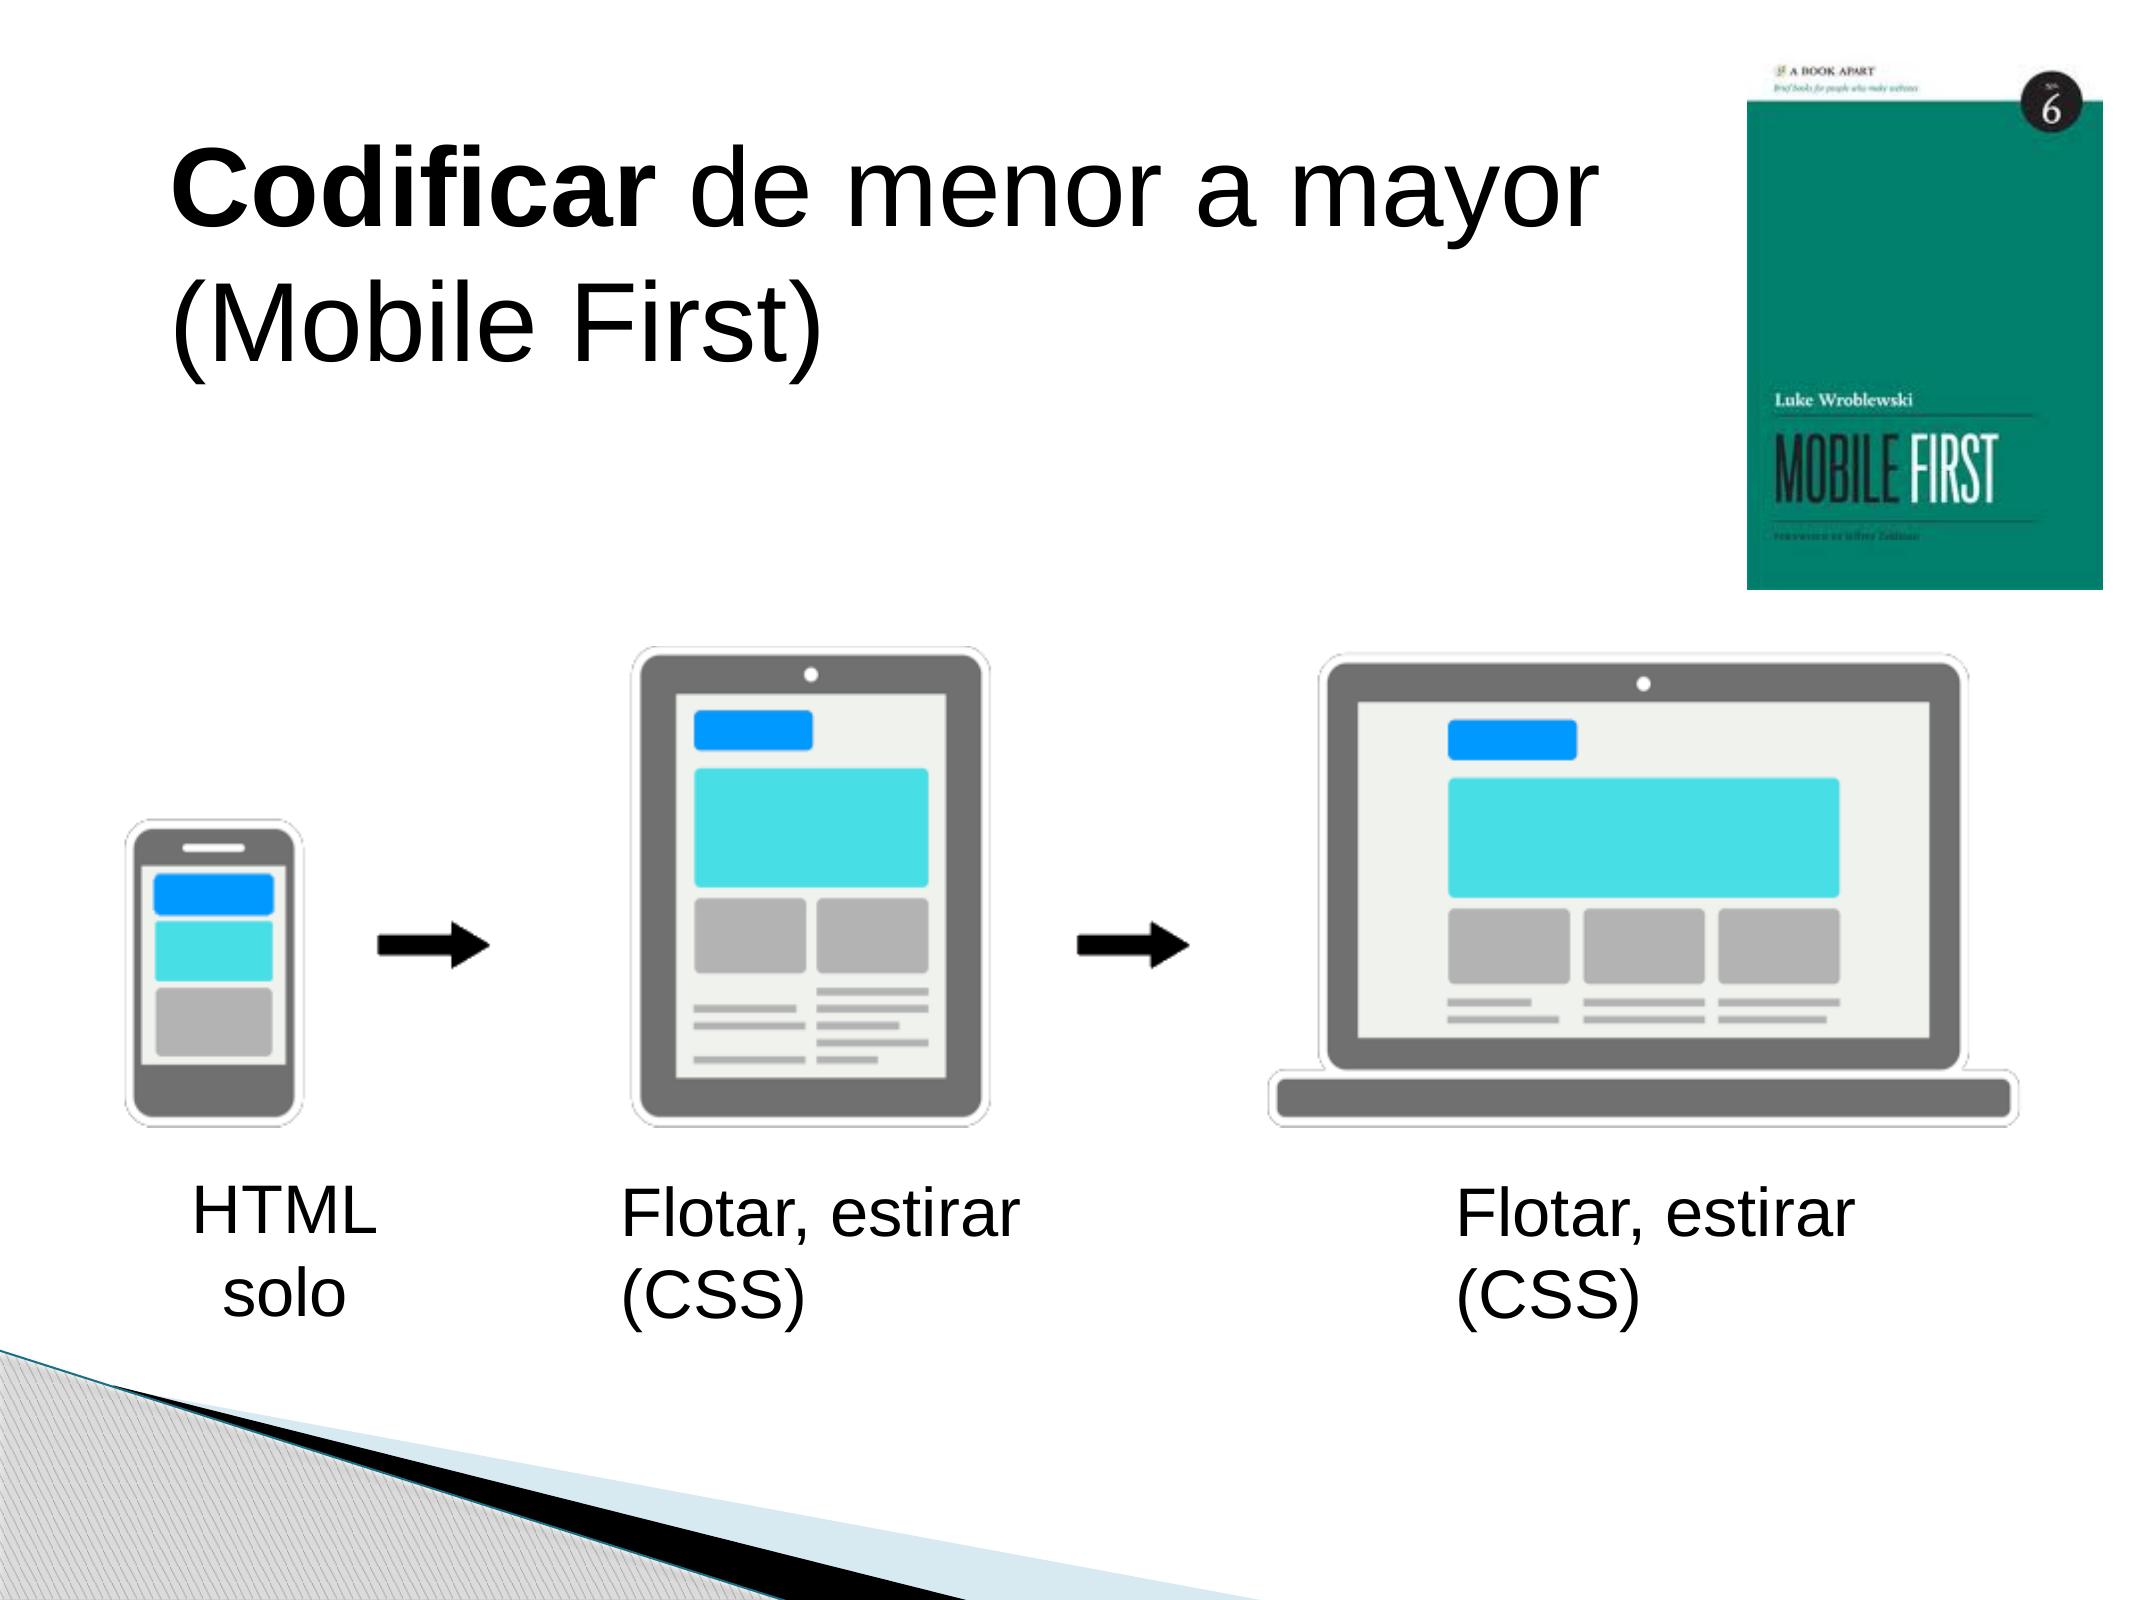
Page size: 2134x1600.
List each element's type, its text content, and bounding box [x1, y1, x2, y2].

text_box Codificar de menor a mayor (Mobile First) [161, 48, 1741, 449]
text_box HTML solo [118, 1157, 453, 1333]
picture [123, 646, 2022, 1129]
text_box Flotar, estirar (CSS) [1440, 1159, 1863, 1335]
picture [1747, 33, 2103, 590]
text_box Flotar, estirar (CSS) [605, 1159, 1028, 1335]
